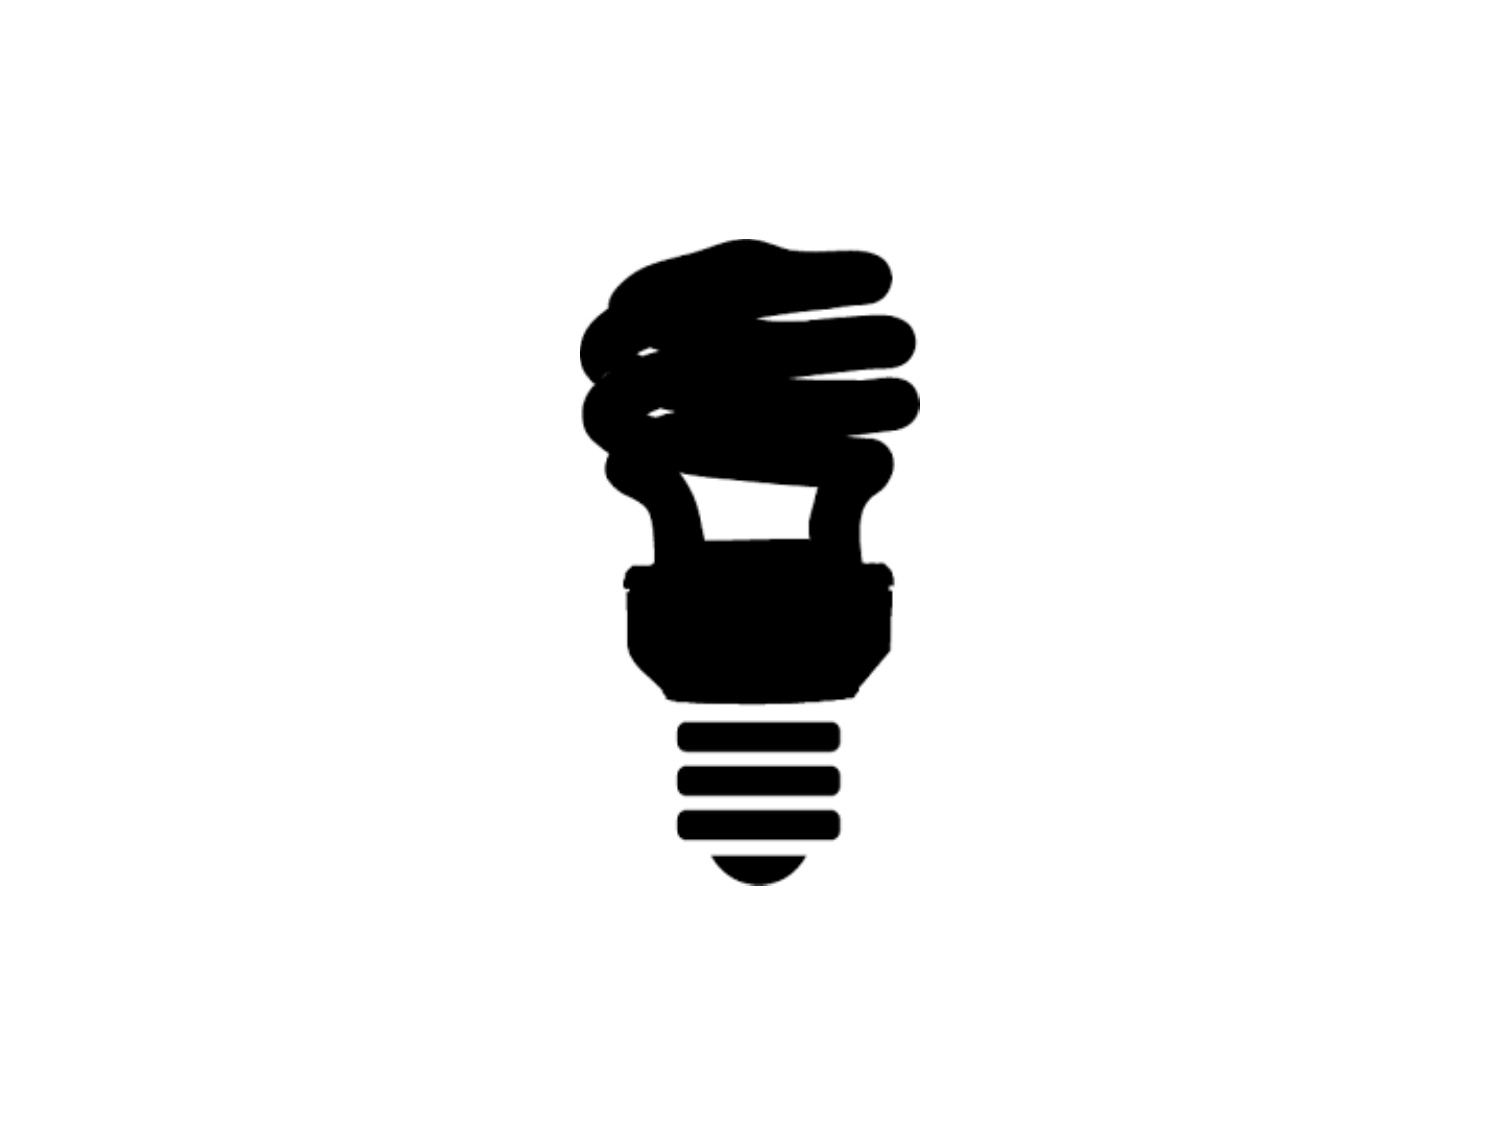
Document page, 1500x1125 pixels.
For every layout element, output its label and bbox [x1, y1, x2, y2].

picture [579, 239, 920, 886]
